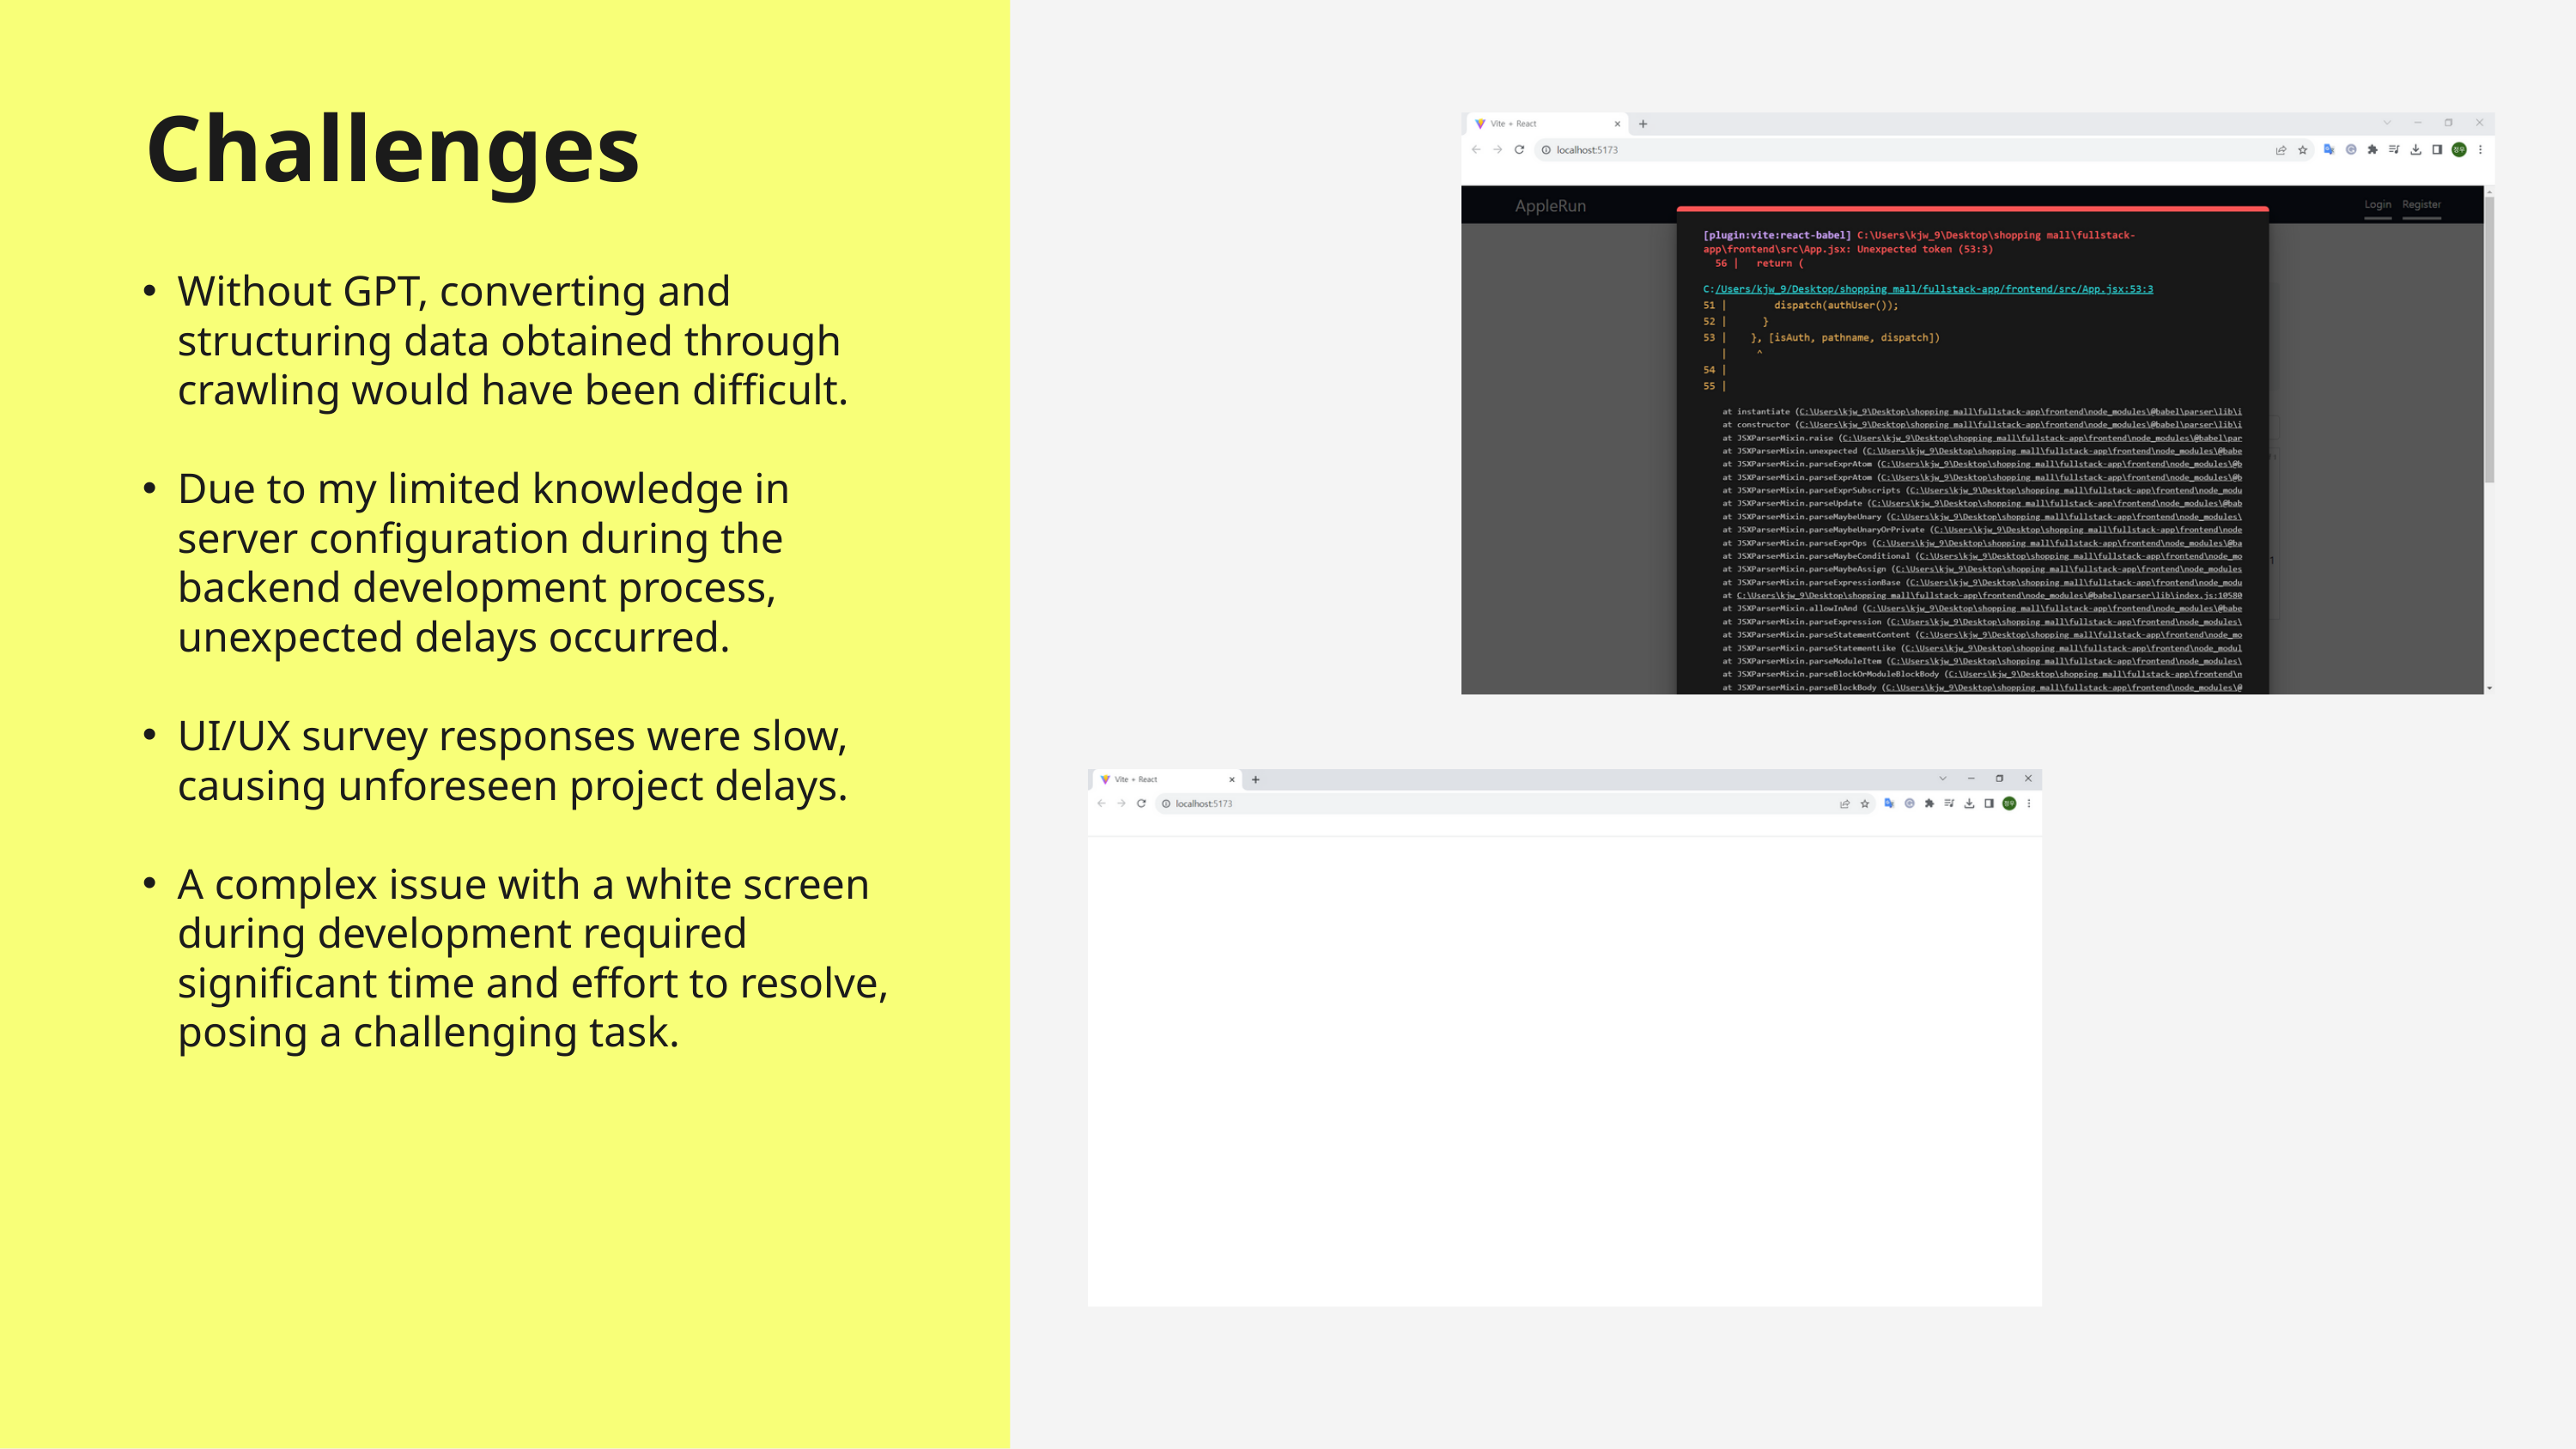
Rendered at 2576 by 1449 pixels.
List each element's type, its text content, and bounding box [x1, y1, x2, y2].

text_box Challenges [144, 90, 816, 200]
text_box [1088, 769, 2043, 1307]
text_box Without GPT, converting and structuring data obtained through crawling would have been difficult. Due to my limited knowledge in server configuration during the backend development process, unexpected delays occurred. UI/UX survey responses were slow, causing unforeseen project delays. A complex issue with a white screen during development required significant time and effort to resolve, posing a challenging task. [107, 264, 903, 1105]
text_box [0, 0, 1011, 1449]
text_box [1461, 112, 2495, 694]
